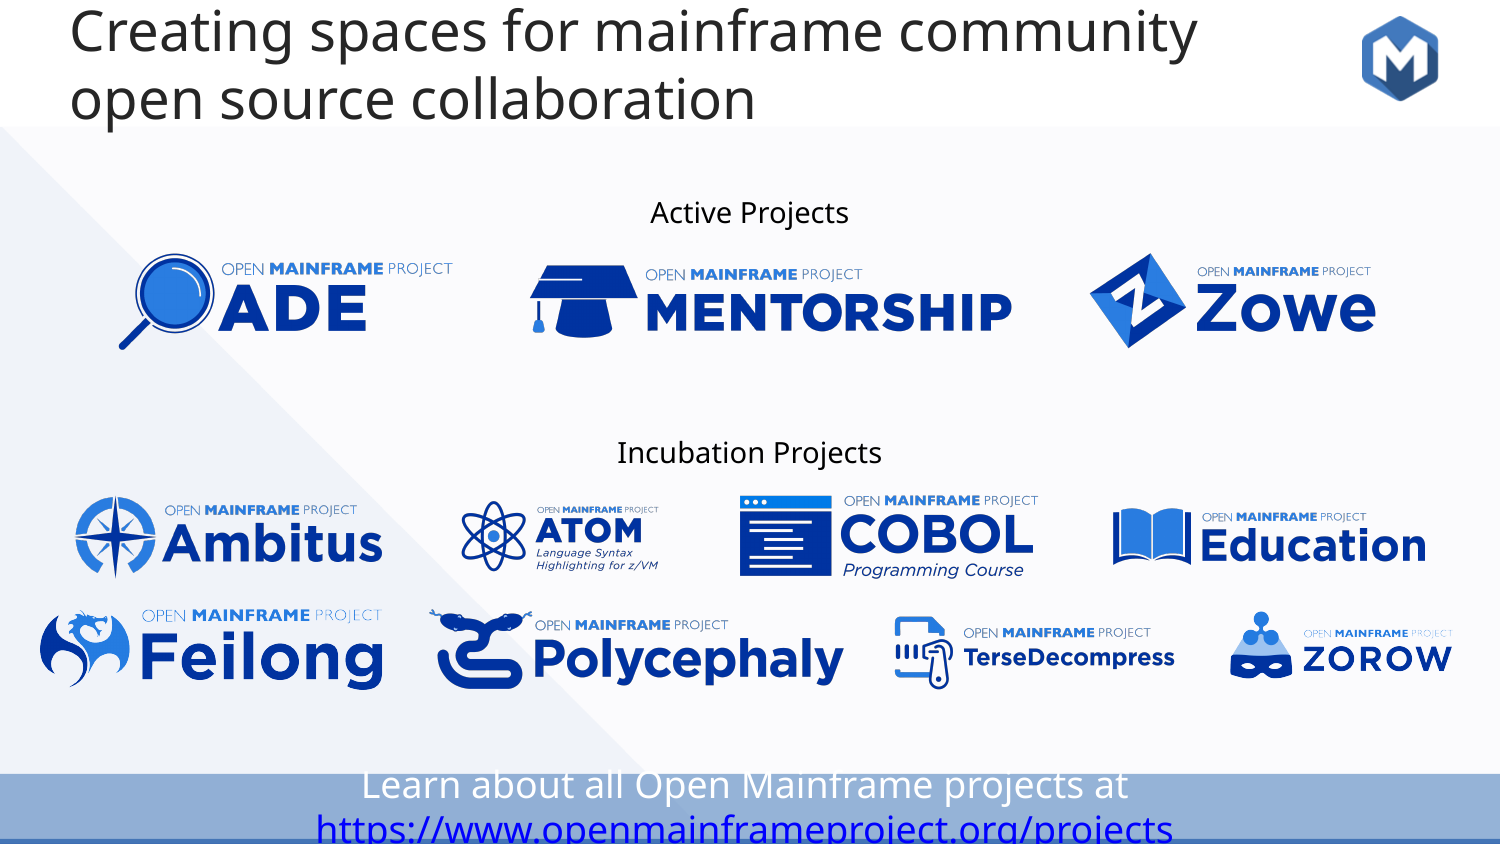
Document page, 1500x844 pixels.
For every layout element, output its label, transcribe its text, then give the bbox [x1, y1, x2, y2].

picture [1362, 16, 1440, 102]
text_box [106, 179, 1393, 373]
title Creating spaces for mainframe community open source collaboration [54, 26, 1350, 100]
text_box Learn about all Open Mainframe projects at https://www.openmainframeproject.org/projects [0, 773, 1500, 844]
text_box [39, 419, 1461, 692]
